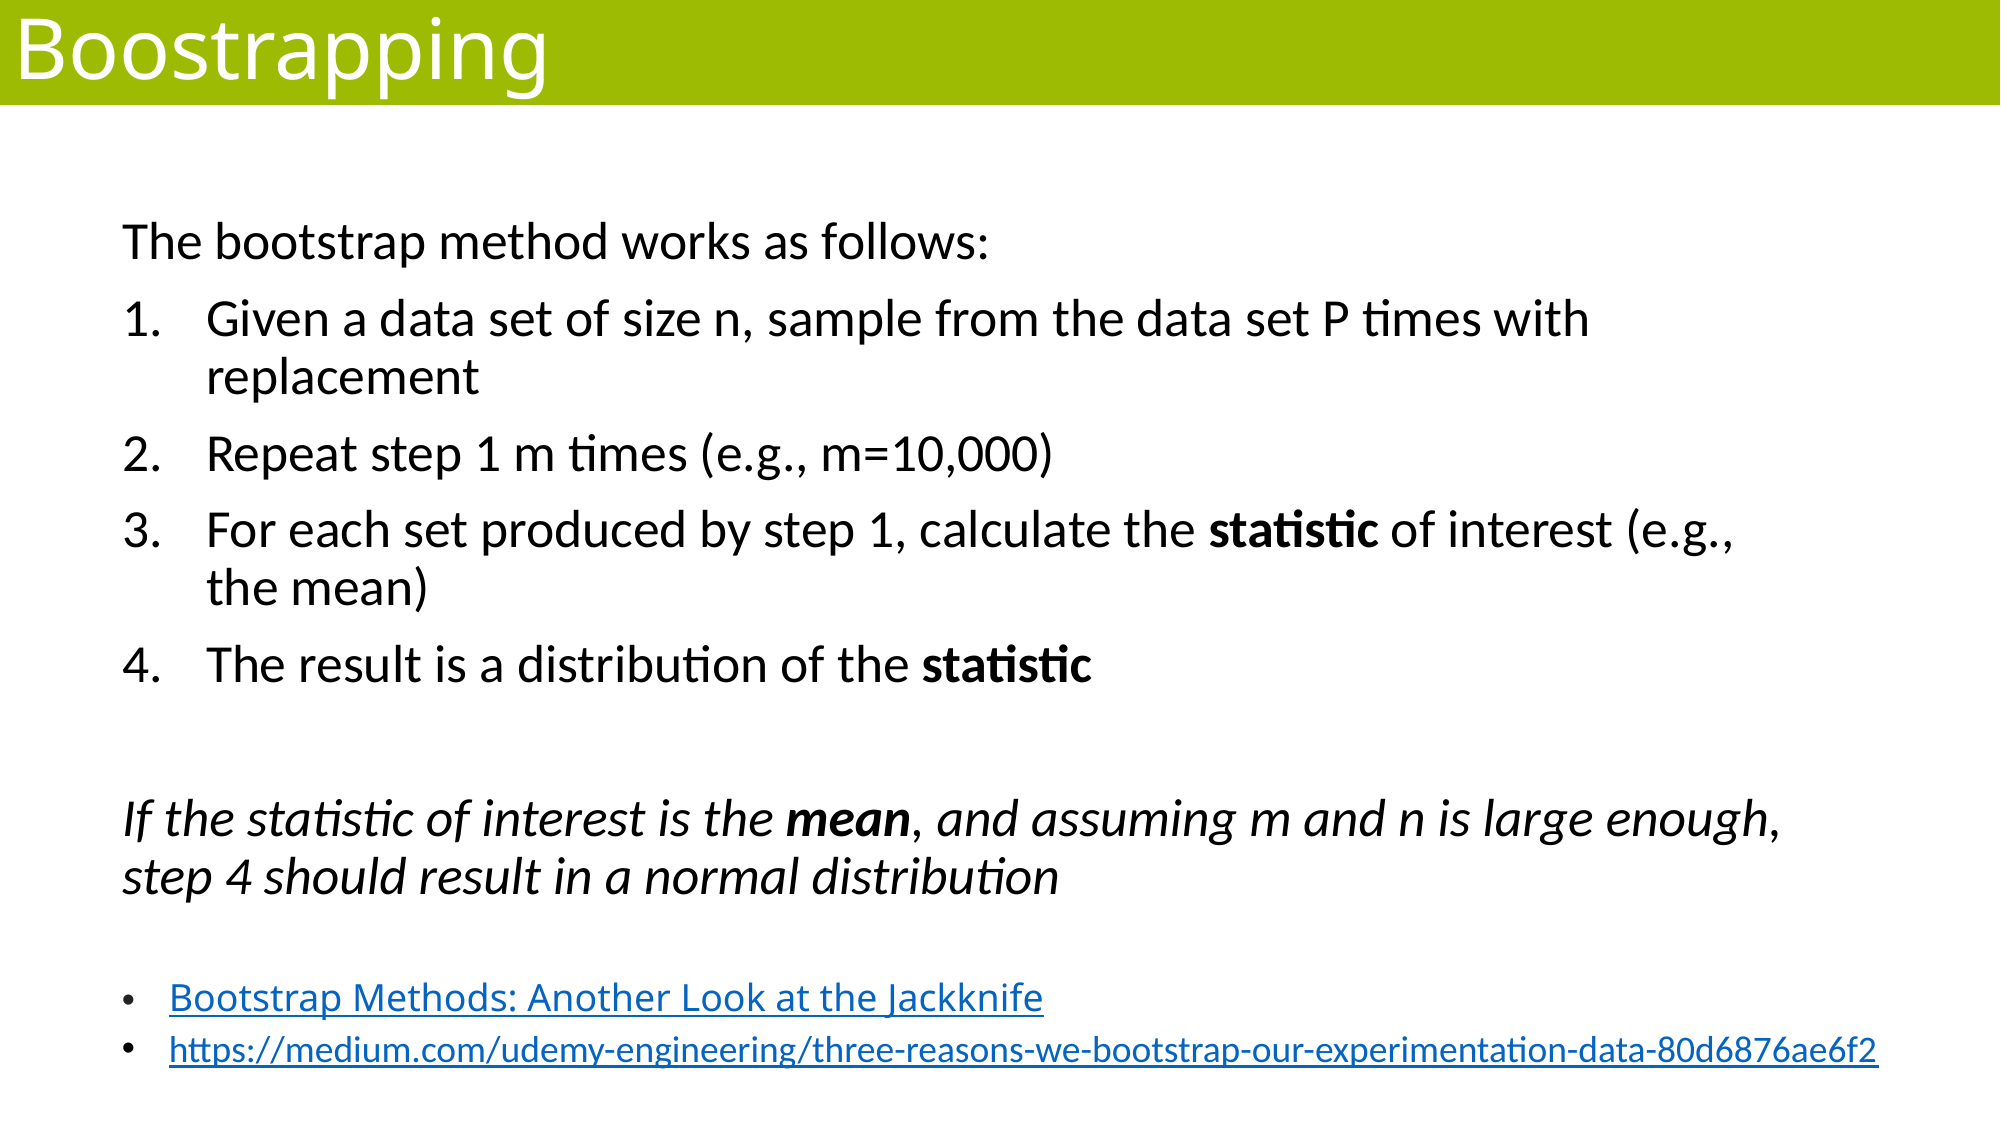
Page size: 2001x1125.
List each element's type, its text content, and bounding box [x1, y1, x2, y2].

text_box Bootstrap Methods: Another Look at the Jackknife https://medium.com/udemy-engineering/three-reasons-we-bootstrap-our-experimentation-data-80d6876ae6f2 [107, 966, 1938, 1078]
text_box Boostrapping [0, 0, 2000, 106]
list The bootstrap method works as follows: Given a data set of size n, sample from the data set P times with replacement Repeat step 1 m times (e.g., m=10,000) For each set produced by step 1, calculate the statistic of interest (e.g., the mean) The result is a distribution of the statistic If the statistic of interest is the mean, and assuming m and n is large enough, step 4 should result in a normal distribution [107, 205, 1833, 920]
